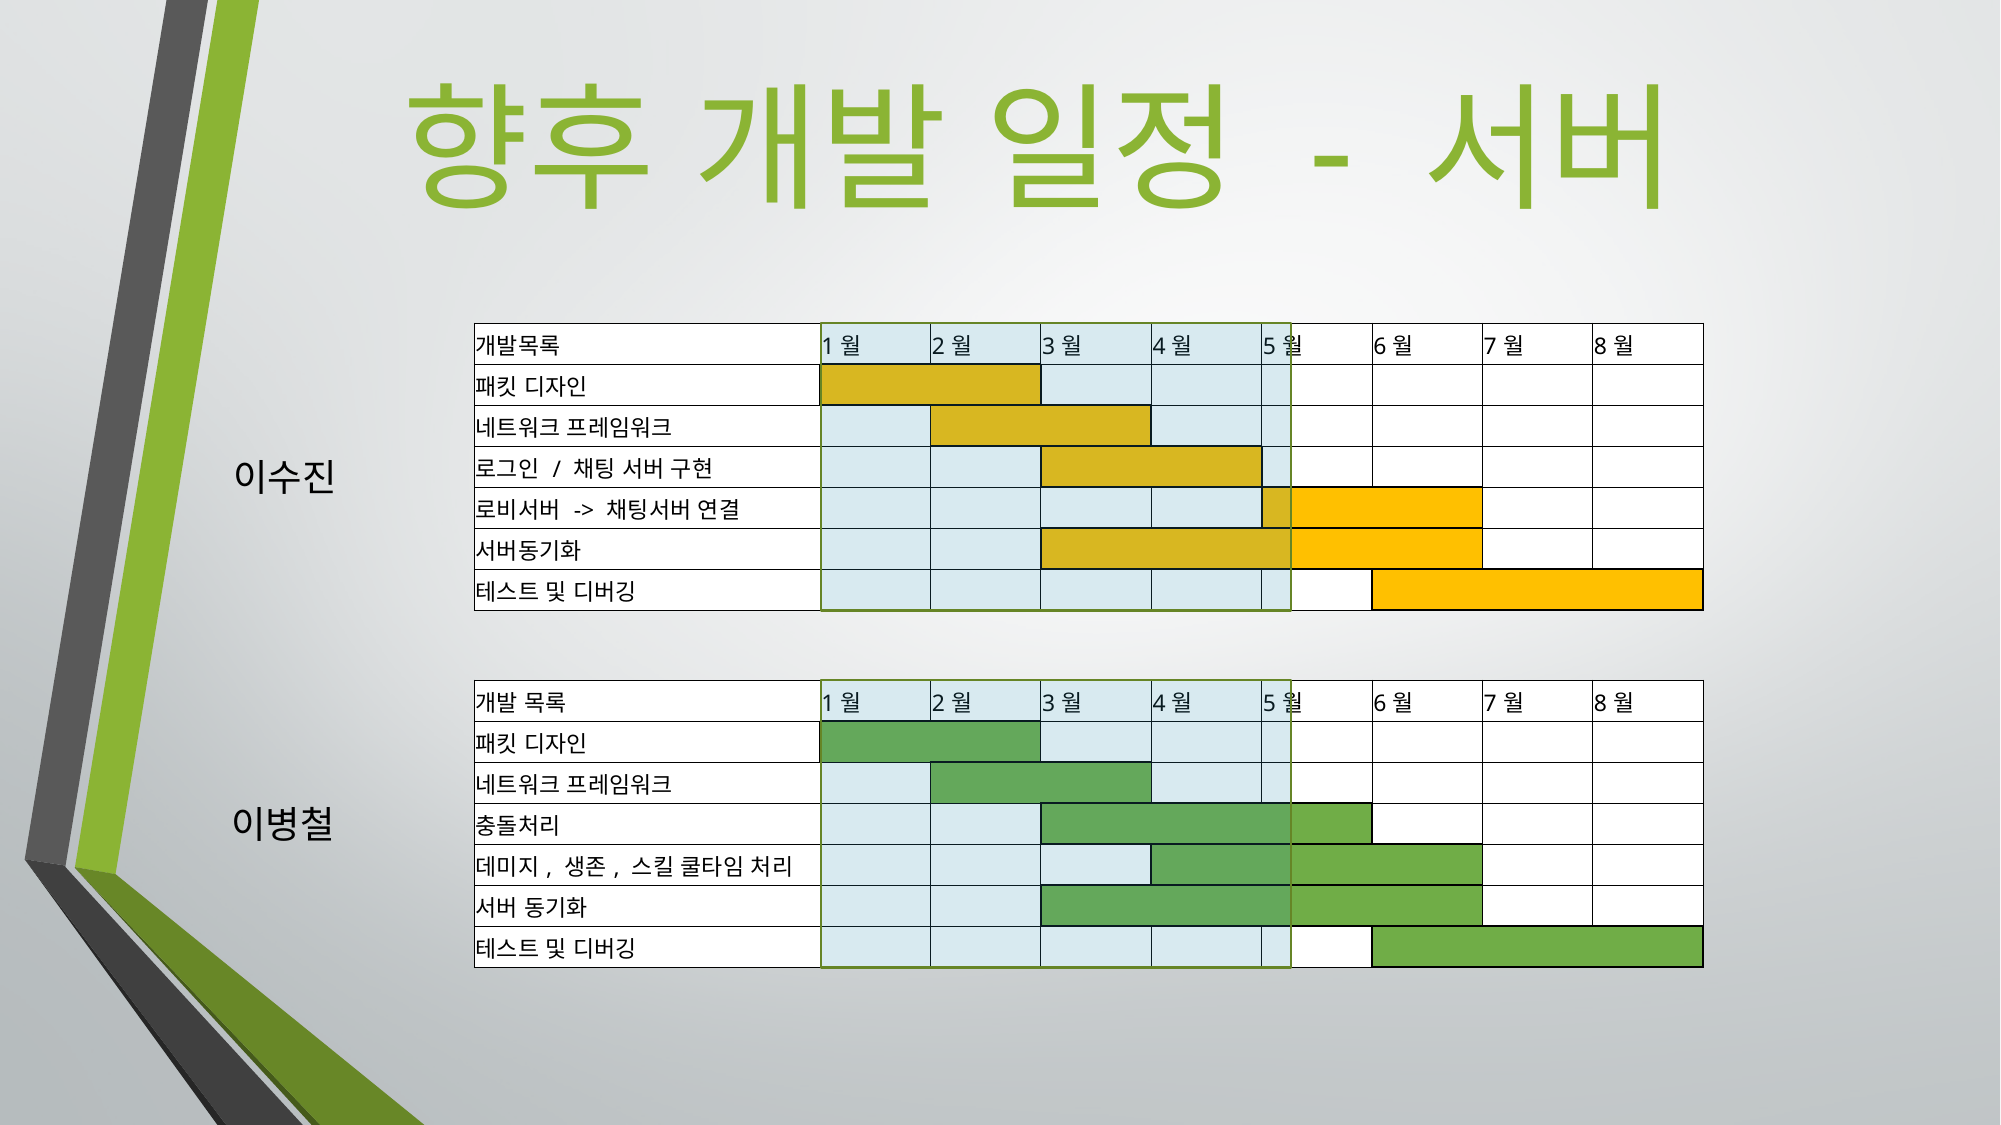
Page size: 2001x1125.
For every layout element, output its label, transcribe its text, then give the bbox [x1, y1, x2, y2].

table_cell [1373, 927, 1702, 966]
table_cell [1593, 804, 1703, 844]
table_header 8월 [1593, 681, 1703, 721]
table_cell [1373, 804, 1482, 843]
table_cell [1373, 406, 1482, 446]
table_cell 로그인 / 채팅 서버 구현 [475, 447, 820, 487]
table_header 8월 [1593, 324, 1703, 364]
table_cell [1483, 529, 1592, 568]
table_cell [1373, 763, 1482, 803]
table_cell [1373, 722, 1482, 762]
table_cell [1593, 406, 1703, 446]
table_cell [1483, 488, 1592, 528]
table_header 6월 [1373, 681, 1482, 721]
table_cell 충돌처리 [475, 804, 820, 844]
table_cell [1292, 845, 1482, 884]
table_cell [1593, 529, 1703, 568]
table_cell [1593, 763, 1703, 803]
table_cell [1373, 365, 1482, 405]
table_cell [1292, 406, 1372, 446]
table_cell [1292, 447, 1372, 486]
table_cell 네트워크 프레임워크 [475, 406, 820, 446]
text_box 이병철 [216, 793, 373, 854]
table_cell [1483, 447, 1592, 487]
table_cell [1483, 845, 1592, 885]
table_cell 서버동기화 [475, 529, 820, 569]
table_cell [1483, 763, 1592, 803]
table_cell [1373, 570, 1702, 609]
table_cell [1292, 488, 1482, 527]
table_cell [1483, 406, 1592, 446]
table_cell [1483, 365, 1592, 405]
table_cell [1292, 365, 1372, 405]
table_cell 네트워크 프레임워크 [475, 763, 820, 803]
table_header 개발 목록 [475, 681, 820, 721]
table_cell 패킷 디자인 [475, 722, 819, 762]
title 향후 개발 일정 - 서버 [217, 0, 1861, 288]
table_cell 테스트 및 디버깅 [475, 570, 820, 610]
table_cell [1292, 804, 1371, 843]
table_cell [1593, 886, 1703, 925]
text_box 이수진 [218, 446, 375, 507]
table_cell 패킷 디자인 [475, 365, 819, 405]
table_cell [1483, 722, 1592, 762]
table_cell [1593, 488, 1703, 528]
table_header 5월 [1292, 681, 1372, 721]
table_cell [1292, 763, 1372, 802]
table_cell [1483, 804, 1592, 844]
table_cell [1292, 722, 1372, 762]
table_header 7월 [1483, 324, 1592, 364]
table_cell 데미지, 생존, 스킬 쿨타임 처리 [475, 845, 820, 885]
table_cell [1292, 927, 1371, 967]
table_cell 로비서버 -> 채팅서버 연결 [475, 488, 820, 528]
table_cell [1483, 886, 1592, 925]
text_box [820, 322, 1292, 612]
table_header 5월 [1292, 324, 1372, 364]
table_cell [1373, 447, 1482, 486]
table_cell 서버 동기화 [475, 886, 820, 926]
table_cell [1593, 722, 1703, 762]
table_cell [1593, 365, 1703, 405]
table_cell [1593, 845, 1703, 885]
table_cell [1292, 529, 1482, 568]
table_cell [1593, 447, 1703, 487]
table_header 7월 [1483, 681, 1592, 721]
table_cell [1292, 886, 1482, 925]
text_box [820, 679, 1292, 969]
table_header 개발목록 [475, 324, 820, 364]
table_header 6월 [1373, 324, 1482, 364]
table_cell [1292, 570, 1371, 610]
table_cell 테스트 및 디버깅 [475, 927, 820, 967]
